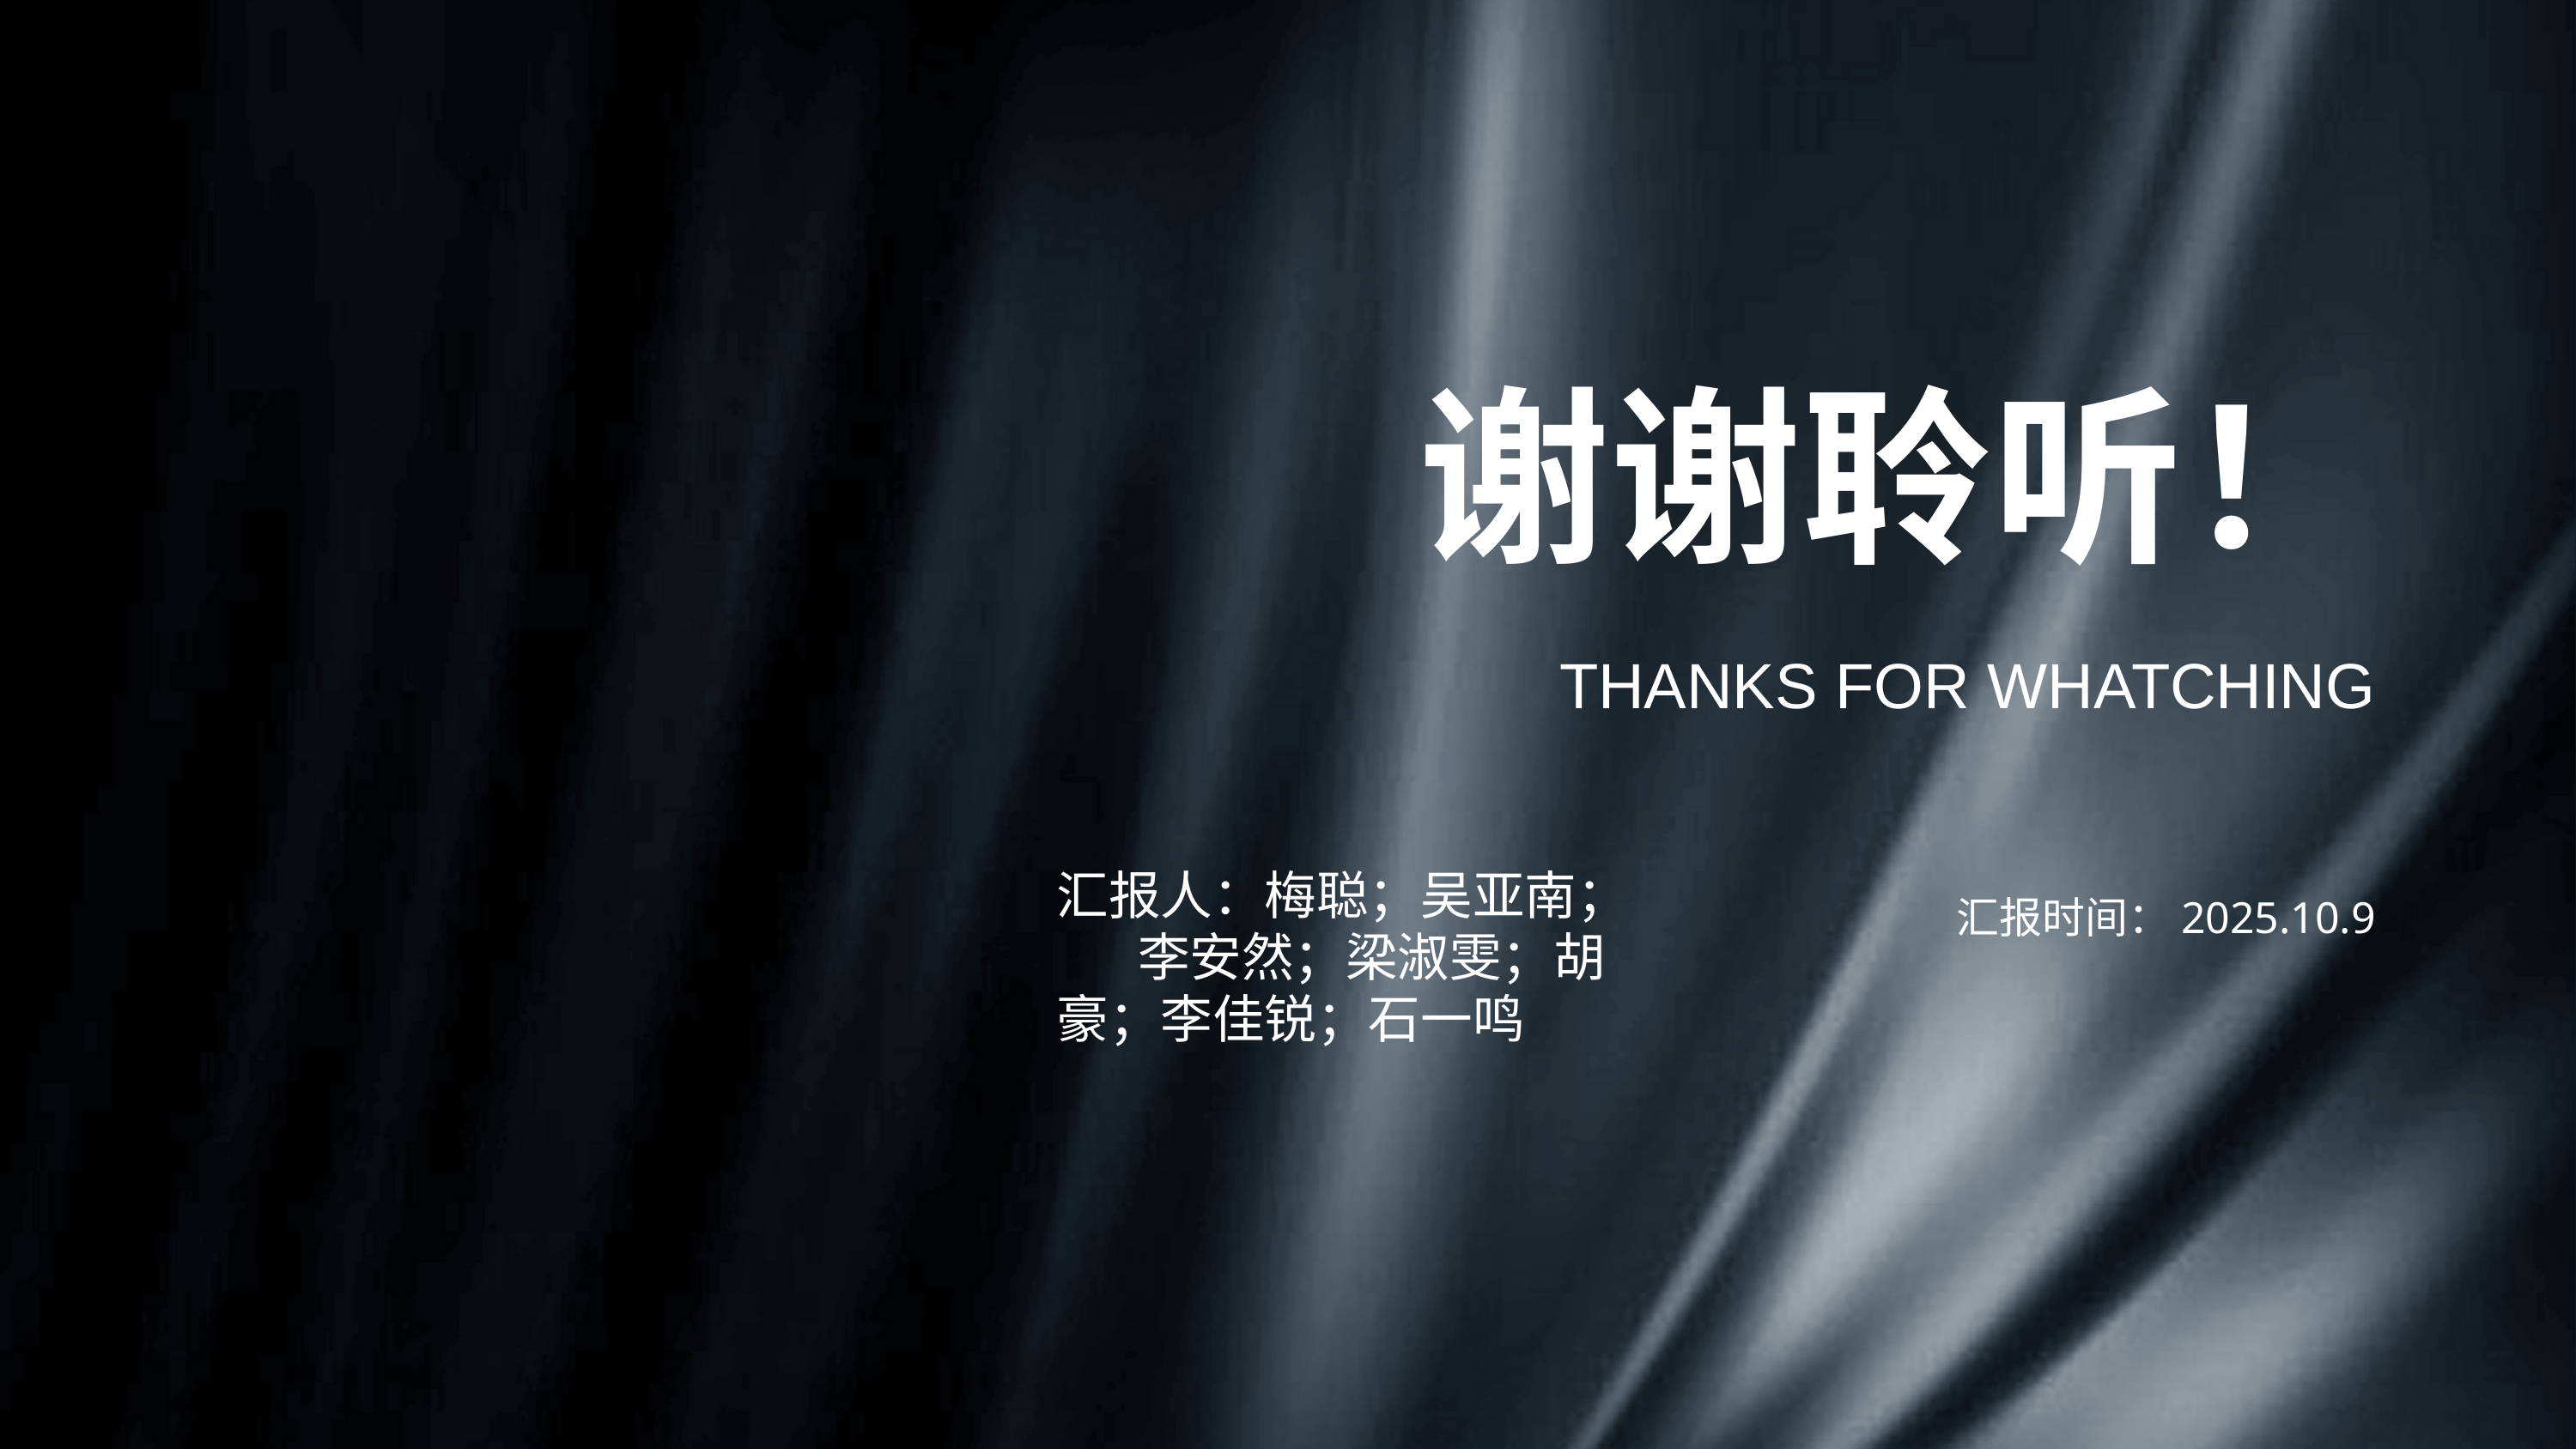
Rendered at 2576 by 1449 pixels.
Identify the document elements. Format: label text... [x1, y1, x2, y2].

text_box 汇报时间：2025.10.9 [1922, 890, 2376, 943]
text_box 汇报人：梅聪；吴亚南； 李安然；梁淑雯；胡豪；李佳锐；石一鸣 [1056, 862, 1632, 1112]
text_box [0, 0, 2576, 1449]
text_box 谢谢聆听！ [587, 357, 2376, 587]
text_box THANKS FOR WHATCHING [587, 644, 2376, 722]
